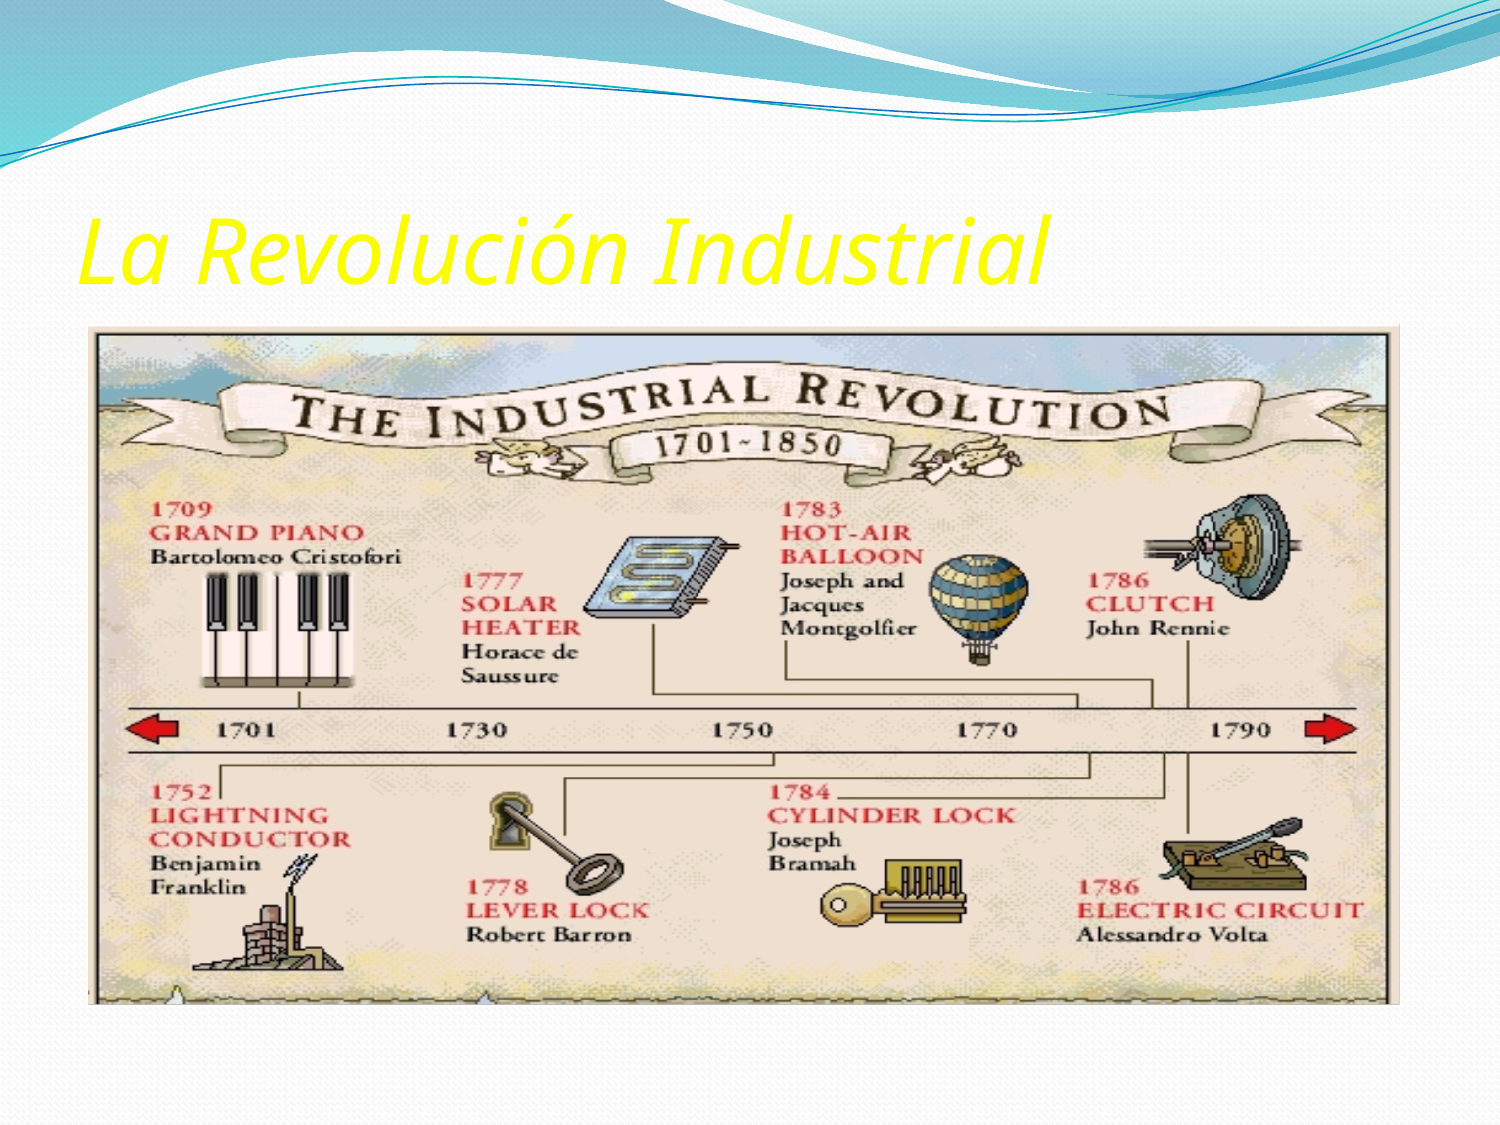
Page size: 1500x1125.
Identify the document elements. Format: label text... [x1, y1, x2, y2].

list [88, 324, 1400, 1006]
title La Revolución Industrial [75, 115, 1425, 303]
